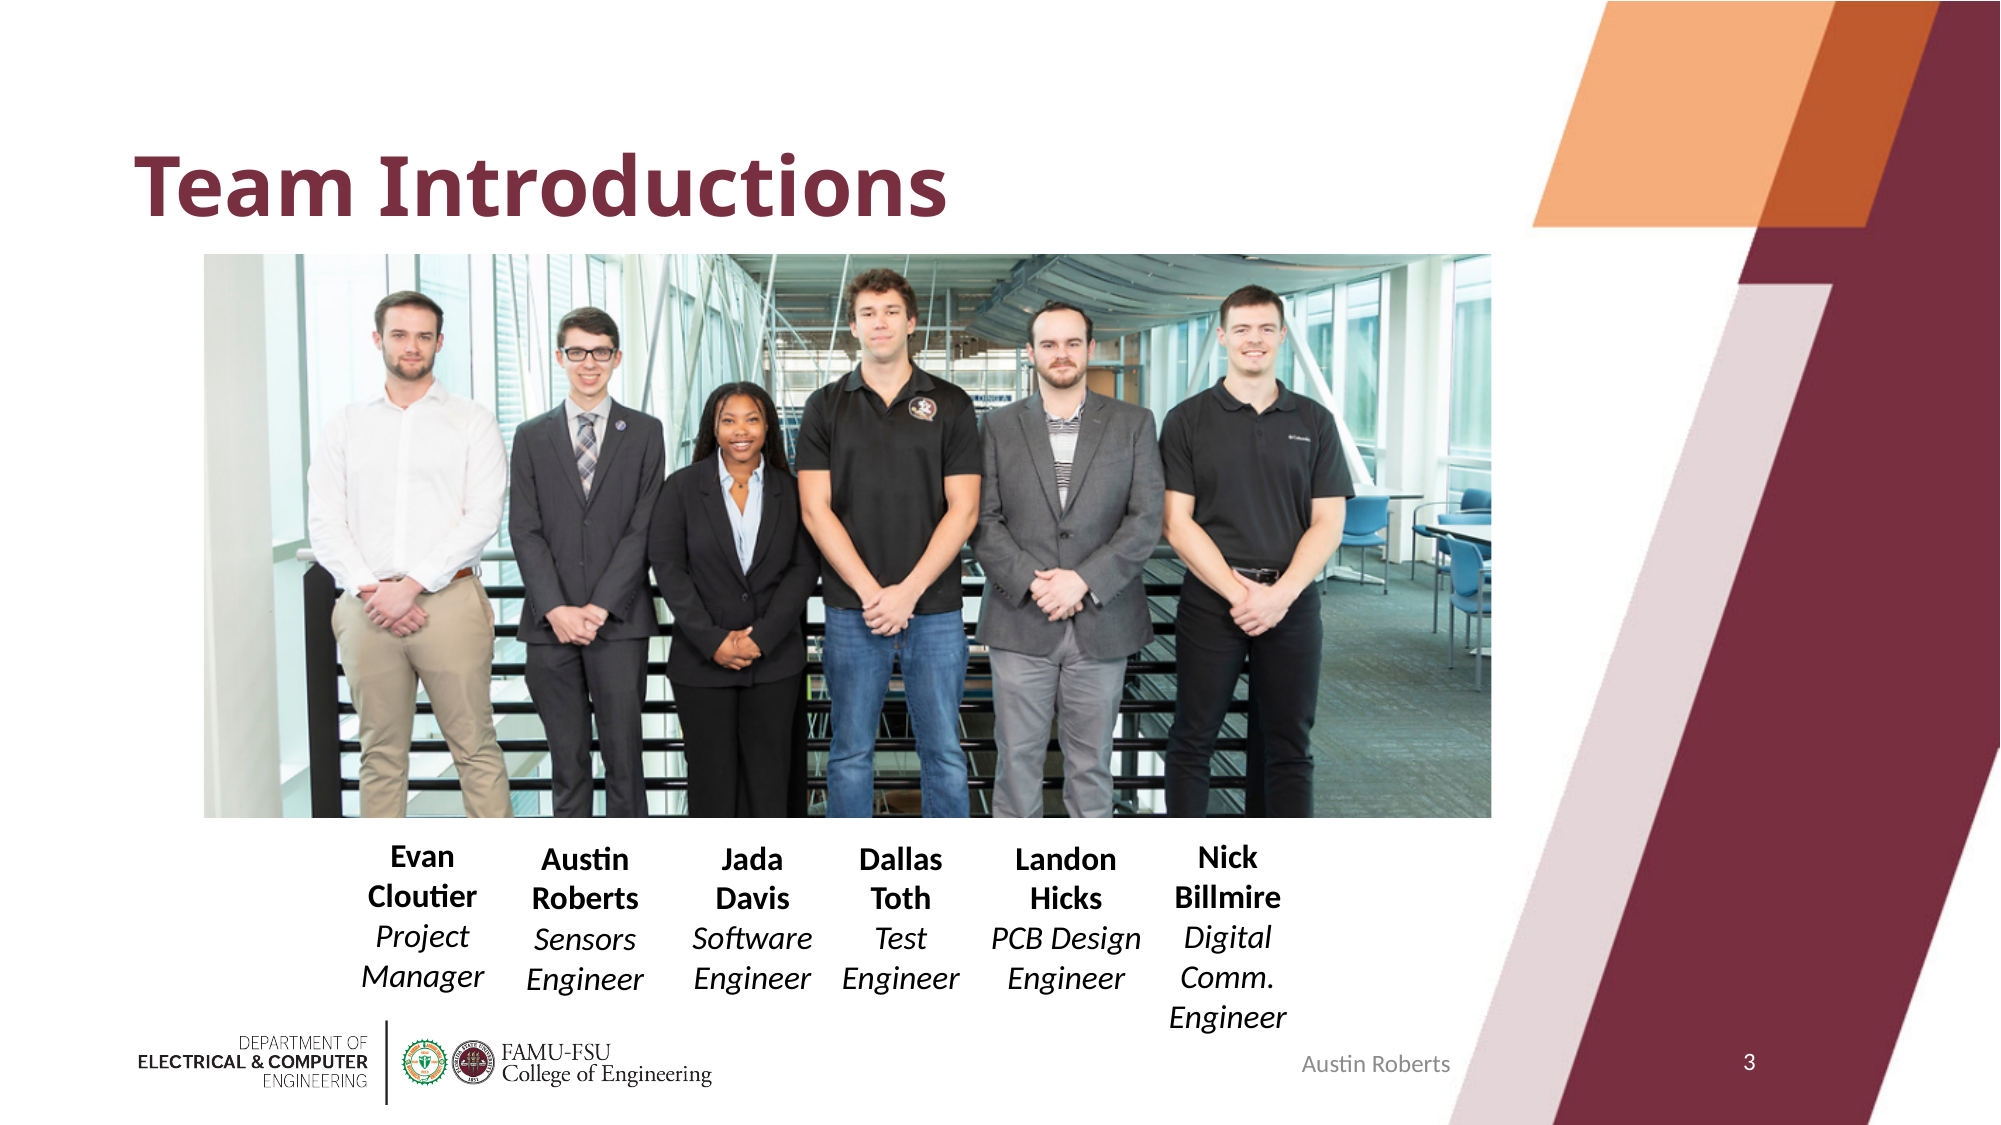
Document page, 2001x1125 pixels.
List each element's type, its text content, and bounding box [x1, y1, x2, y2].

text_box Landon Hicks PCB Design Engineer [986, 829, 1167, 1004]
text_box Jada Davis Software Engineer [669, 829, 816, 1004]
picture [0, 1, 2000, 1125]
title Team Introductions [133, 76, 1526, 235]
slide_number 3 [1689, 1038, 1810, 1084]
text_box Dallas Toth Test Engineer [816, 829, 986, 1004]
text_box Nick Billmire Digital Comm. Engineer [1139, 827, 1317, 1043]
footer Austin Roberts [1047, 1041, 1466, 1084]
text_box Austin Roberts Sensors Engineer [501, 829, 669, 1004]
text_box Evan Cloutier Project Manager [334, 827, 511, 1002]
